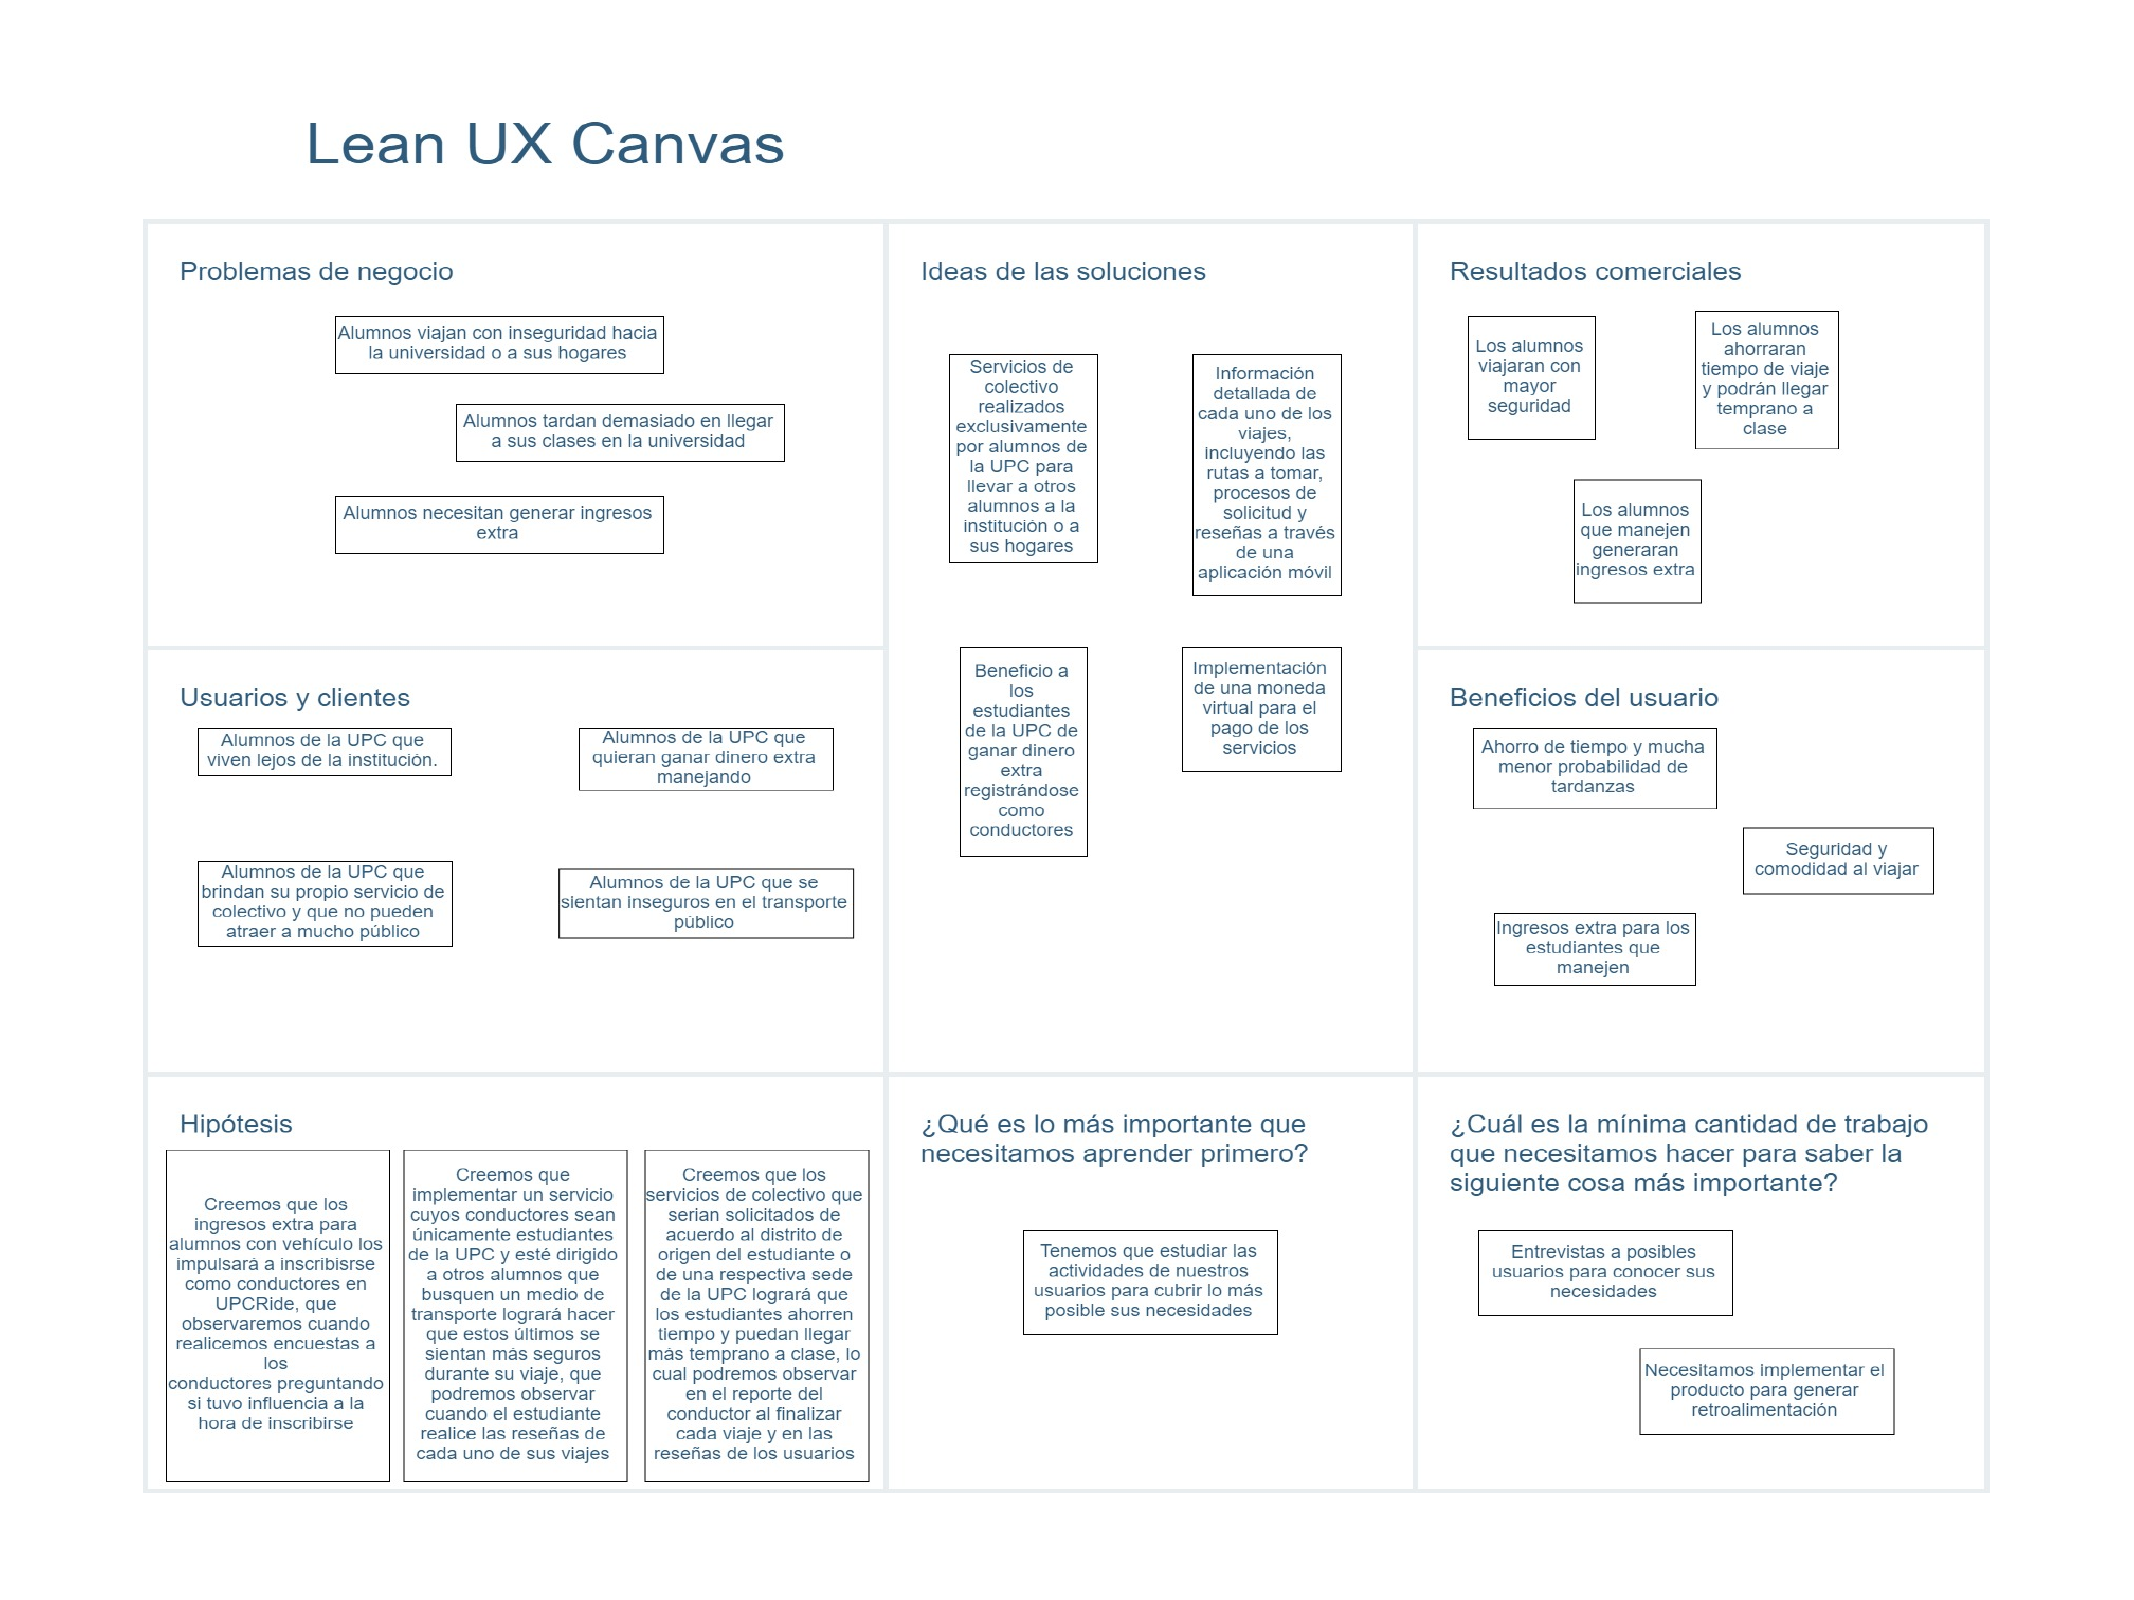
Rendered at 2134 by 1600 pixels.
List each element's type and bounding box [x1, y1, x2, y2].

picture [143, 107, 1991, 1493]
